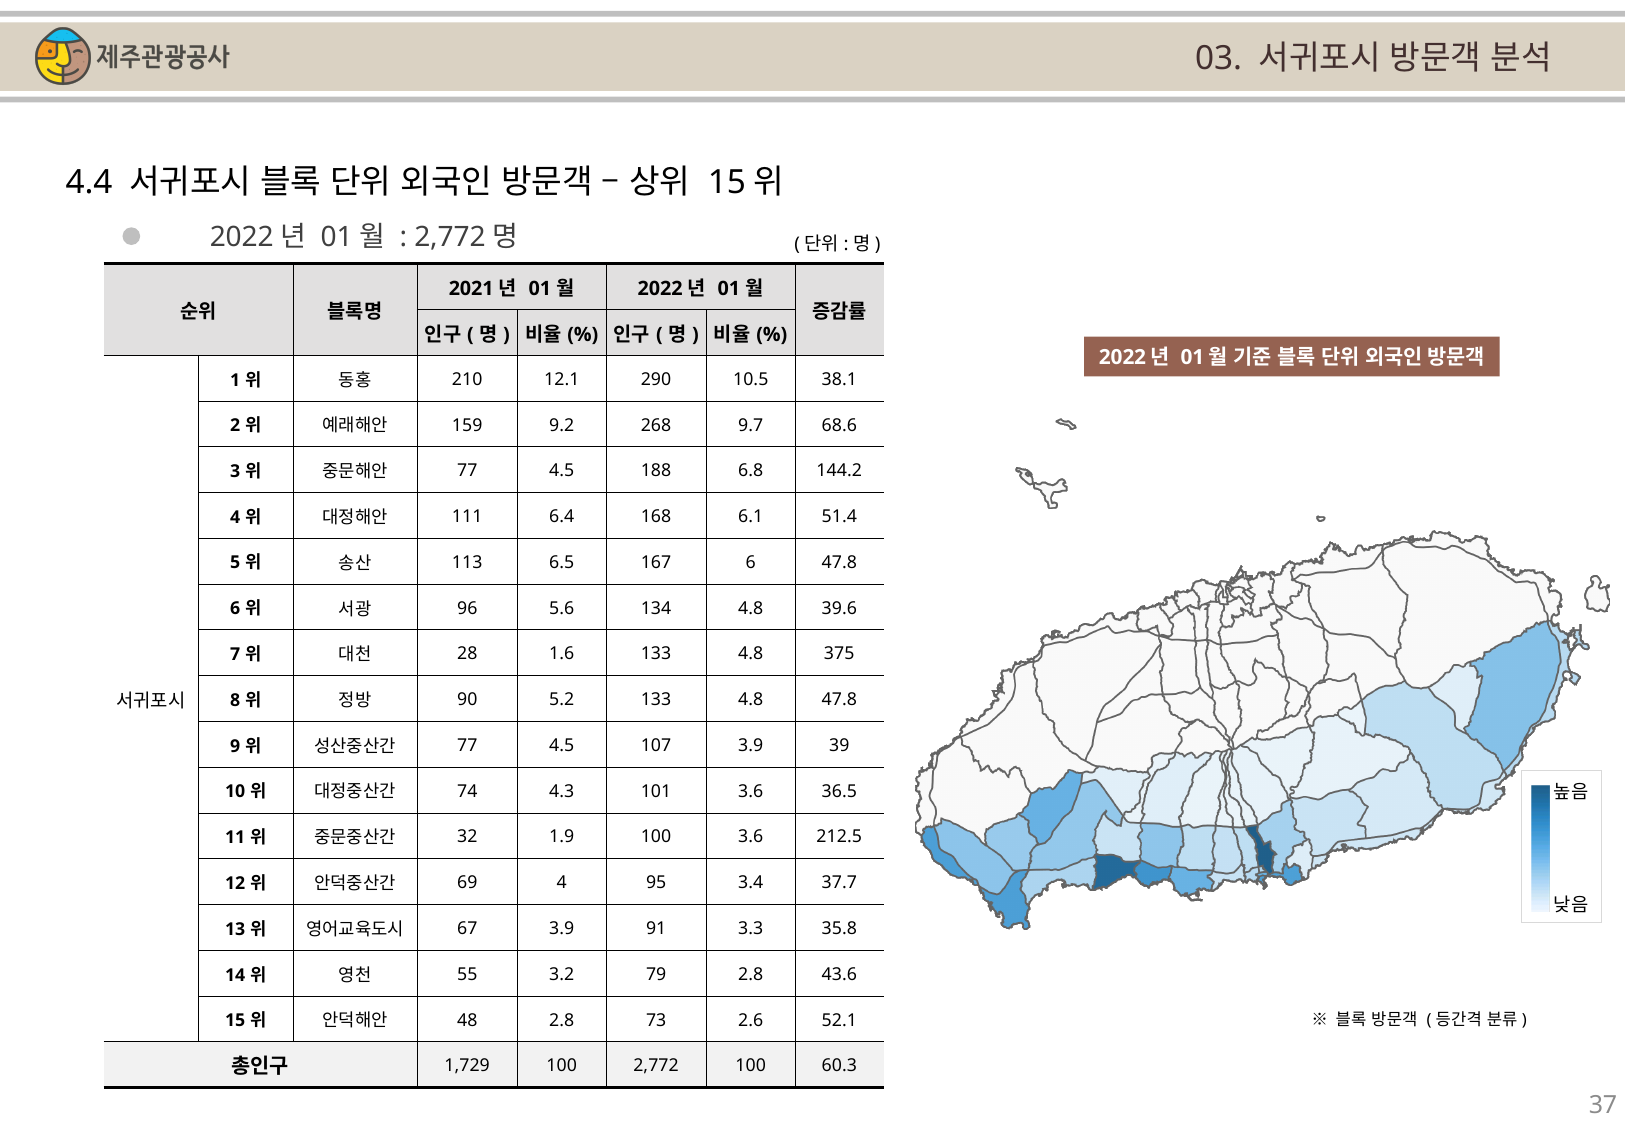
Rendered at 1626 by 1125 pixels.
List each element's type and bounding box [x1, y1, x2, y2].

table_cell [707, 1042, 795, 1086]
table_cell [707, 722, 795, 767]
table_cell [418, 722, 517, 767]
table_cell [418, 768, 517, 813]
table_header [294, 265, 417, 355]
table_cell [418, 676, 517, 721]
table_cell [518, 905, 606, 950]
text_box [194, 210, 534, 260]
table_cell [518, 768, 606, 813]
table_header [104, 265, 293, 355]
table_cell [418, 630, 517, 675]
table_cell [294, 859, 417, 904]
table_cell [294, 676, 417, 721]
table_cell [707, 859, 795, 904]
table_cell [294, 493, 417, 538]
table_cell [607, 310, 706, 355]
table_cell [104, 356, 198, 1041]
table_cell [199, 997, 293, 1041]
table_cell [796, 447, 884, 492]
text_box [779, 224, 896, 262]
table_cell [518, 539, 606, 584]
table_cell [796, 768, 884, 813]
table_cell [518, 722, 606, 767]
table_cell [607, 951, 706, 996]
table_cell [707, 310, 795, 355]
table_cell [199, 447, 293, 492]
table_cell [796, 951, 884, 996]
table_cell [796, 676, 884, 721]
table_cell [607, 768, 706, 813]
table_cell [707, 585, 795, 629]
table_cell [418, 585, 517, 629]
table_cell [199, 814, 293, 858]
table_cell [294, 814, 417, 858]
table_cell [294, 951, 417, 996]
table_cell [518, 676, 606, 721]
table_cell [607, 402, 706, 446]
table_cell [294, 997, 417, 1041]
table_cell [518, 814, 606, 858]
table_cell [796, 493, 884, 538]
table_cell [607, 722, 706, 767]
table_cell [707, 905, 795, 950]
table_cell [518, 356, 606, 401]
table_cell [199, 905, 293, 950]
table_cell [707, 997, 795, 1041]
table_cell [707, 447, 795, 492]
table_cell [707, 951, 795, 996]
table_cell [796, 905, 884, 950]
table_cell [294, 402, 417, 446]
table_cell [796, 356, 884, 401]
table_cell [518, 997, 606, 1041]
table_cell [518, 630, 606, 675]
table_cell [294, 630, 417, 675]
table_cell [518, 310, 606, 355]
table_cell [418, 447, 517, 492]
table_header [418, 265, 606, 309]
table_cell [418, 1042, 517, 1086]
slide_number [1251, 1063, 1618, 1123]
table_cell [607, 676, 706, 721]
table_cell [707, 676, 795, 721]
table_cell [607, 539, 706, 584]
text_box [50, 152, 1144, 208]
table_cell [418, 356, 517, 401]
table_cell [607, 905, 706, 950]
table_cell [796, 1042, 884, 1086]
text_box [1521, 770, 1618, 925]
table_cell [518, 951, 606, 996]
table_cell [418, 997, 517, 1041]
table_cell [199, 722, 293, 767]
table_cell [707, 493, 795, 538]
table_cell [199, 539, 293, 584]
table_cell [607, 493, 706, 538]
table_cell [707, 539, 795, 584]
table_cell [418, 859, 517, 904]
table_cell [294, 539, 417, 584]
table_cell [199, 768, 293, 813]
table_cell [707, 814, 795, 858]
table_cell [294, 722, 417, 767]
picture [31, 26, 232, 87]
table_cell [707, 768, 795, 813]
text_box [121, 226, 141, 246]
table_cell [294, 585, 417, 629]
table_cell [796, 630, 884, 675]
table_cell [418, 905, 517, 950]
table_cell [518, 402, 606, 446]
picture [915, 236, 1610, 1112]
table_cell [199, 630, 293, 675]
table_cell [199, 951, 293, 996]
text_box [1042, 28, 1595, 84]
table_cell [294, 356, 417, 401]
table_cell [796, 722, 884, 767]
table_cell [294, 768, 417, 813]
table_cell [518, 859, 606, 904]
table_cell [418, 310, 517, 355]
table_cell [199, 859, 293, 904]
table_cell [199, 356, 293, 401]
table_cell [796, 539, 884, 584]
table_cell [518, 447, 606, 492]
table_cell [607, 630, 706, 675]
table_header [796, 265, 884, 355]
table_cell [607, 814, 706, 858]
table_cell [707, 630, 795, 675]
table_cell [418, 951, 517, 996]
table_cell [294, 447, 417, 492]
table_cell [607, 447, 706, 492]
table_cell [518, 493, 606, 538]
table_cell [518, 1042, 606, 1086]
table_header [607, 265, 795, 309]
table_cell [418, 539, 517, 584]
table_cell [199, 676, 293, 721]
table_cell [199, 402, 293, 446]
table_cell [607, 997, 706, 1041]
table_cell [796, 814, 884, 858]
table_cell [796, 585, 884, 629]
table_cell [199, 585, 293, 629]
table_cell [418, 402, 517, 446]
table_cell [607, 1042, 706, 1086]
table_cell [418, 493, 517, 538]
table_cell [796, 402, 884, 446]
table_cell [796, 859, 884, 904]
table_cell [418, 814, 517, 858]
table_cell [294, 905, 417, 950]
table_cell [607, 585, 706, 629]
table_cell [607, 859, 706, 904]
table_cell [607, 356, 706, 401]
table_cell [707, 402, 795, 446]
table_cell [707, 356, 795, 401]
table_cell [104, 1042, 417, 1086]
table_cell [199, 493, 293, 538]
table_cell [518, 585, 606, 629]
table_cell [796, 997, 884, 1041]
